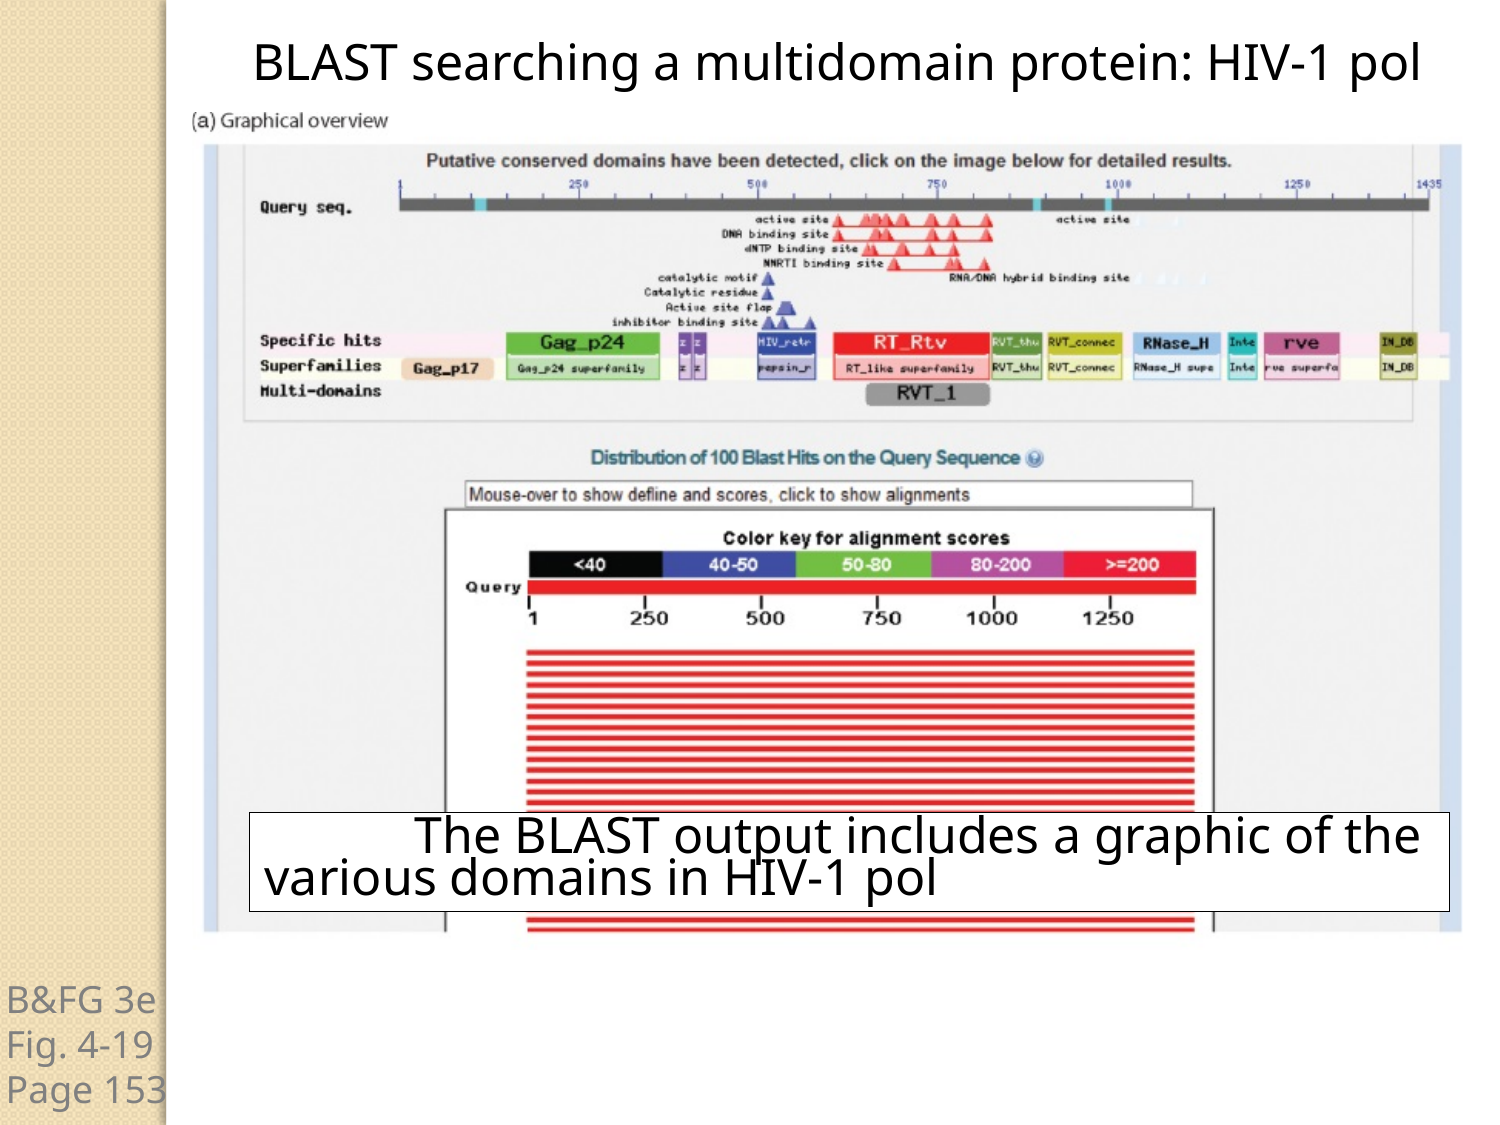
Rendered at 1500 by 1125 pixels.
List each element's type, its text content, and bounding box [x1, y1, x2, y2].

text_box BLAST searching a multidomain protein: HIV-1 pol [237, 39, 1438, 97]
text_box B&FG 3e Fig. 4-19 Page 153 [0, 968, 183, 1119]
picture [192, 112, 1463, 951]
